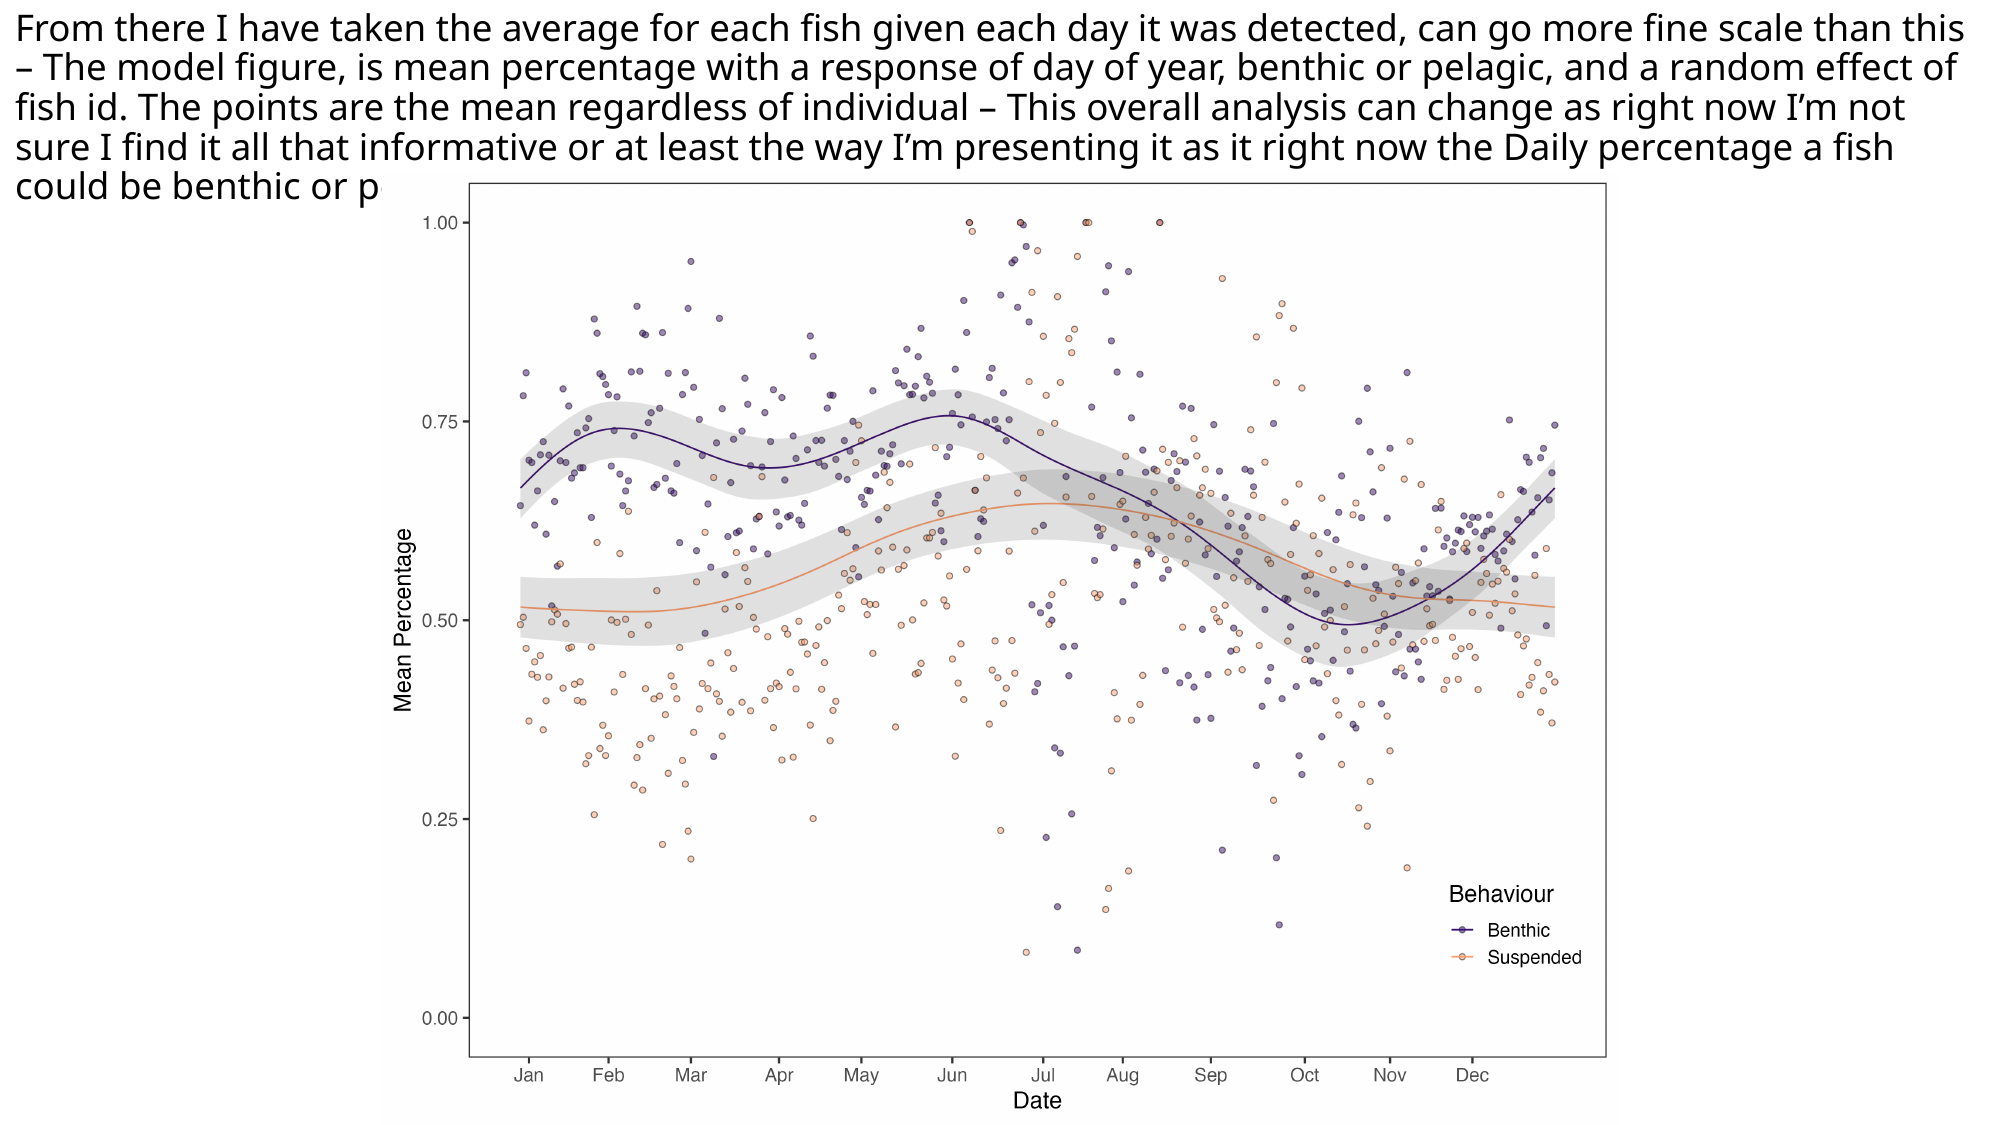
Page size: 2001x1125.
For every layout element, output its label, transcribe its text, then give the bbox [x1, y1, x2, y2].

title From there I have taken the average for each fish given each day it was detected, can go more fine scale than this – The model figure, is mean percentage with a response of day of year, benthic or pelagic, and a random effect of fish id. The points are the mean regardless of individual – This overall analysis can change as right now I’m not sure I find it all that informative or at least the way I’m presenting it as it right now the Daily percentage a fish could be benthic or pelagic. Sorry for the inconsistencies in the labelling of things. [0, 0, 2000, 218]
picture [382, 170, 1618, 1125]
